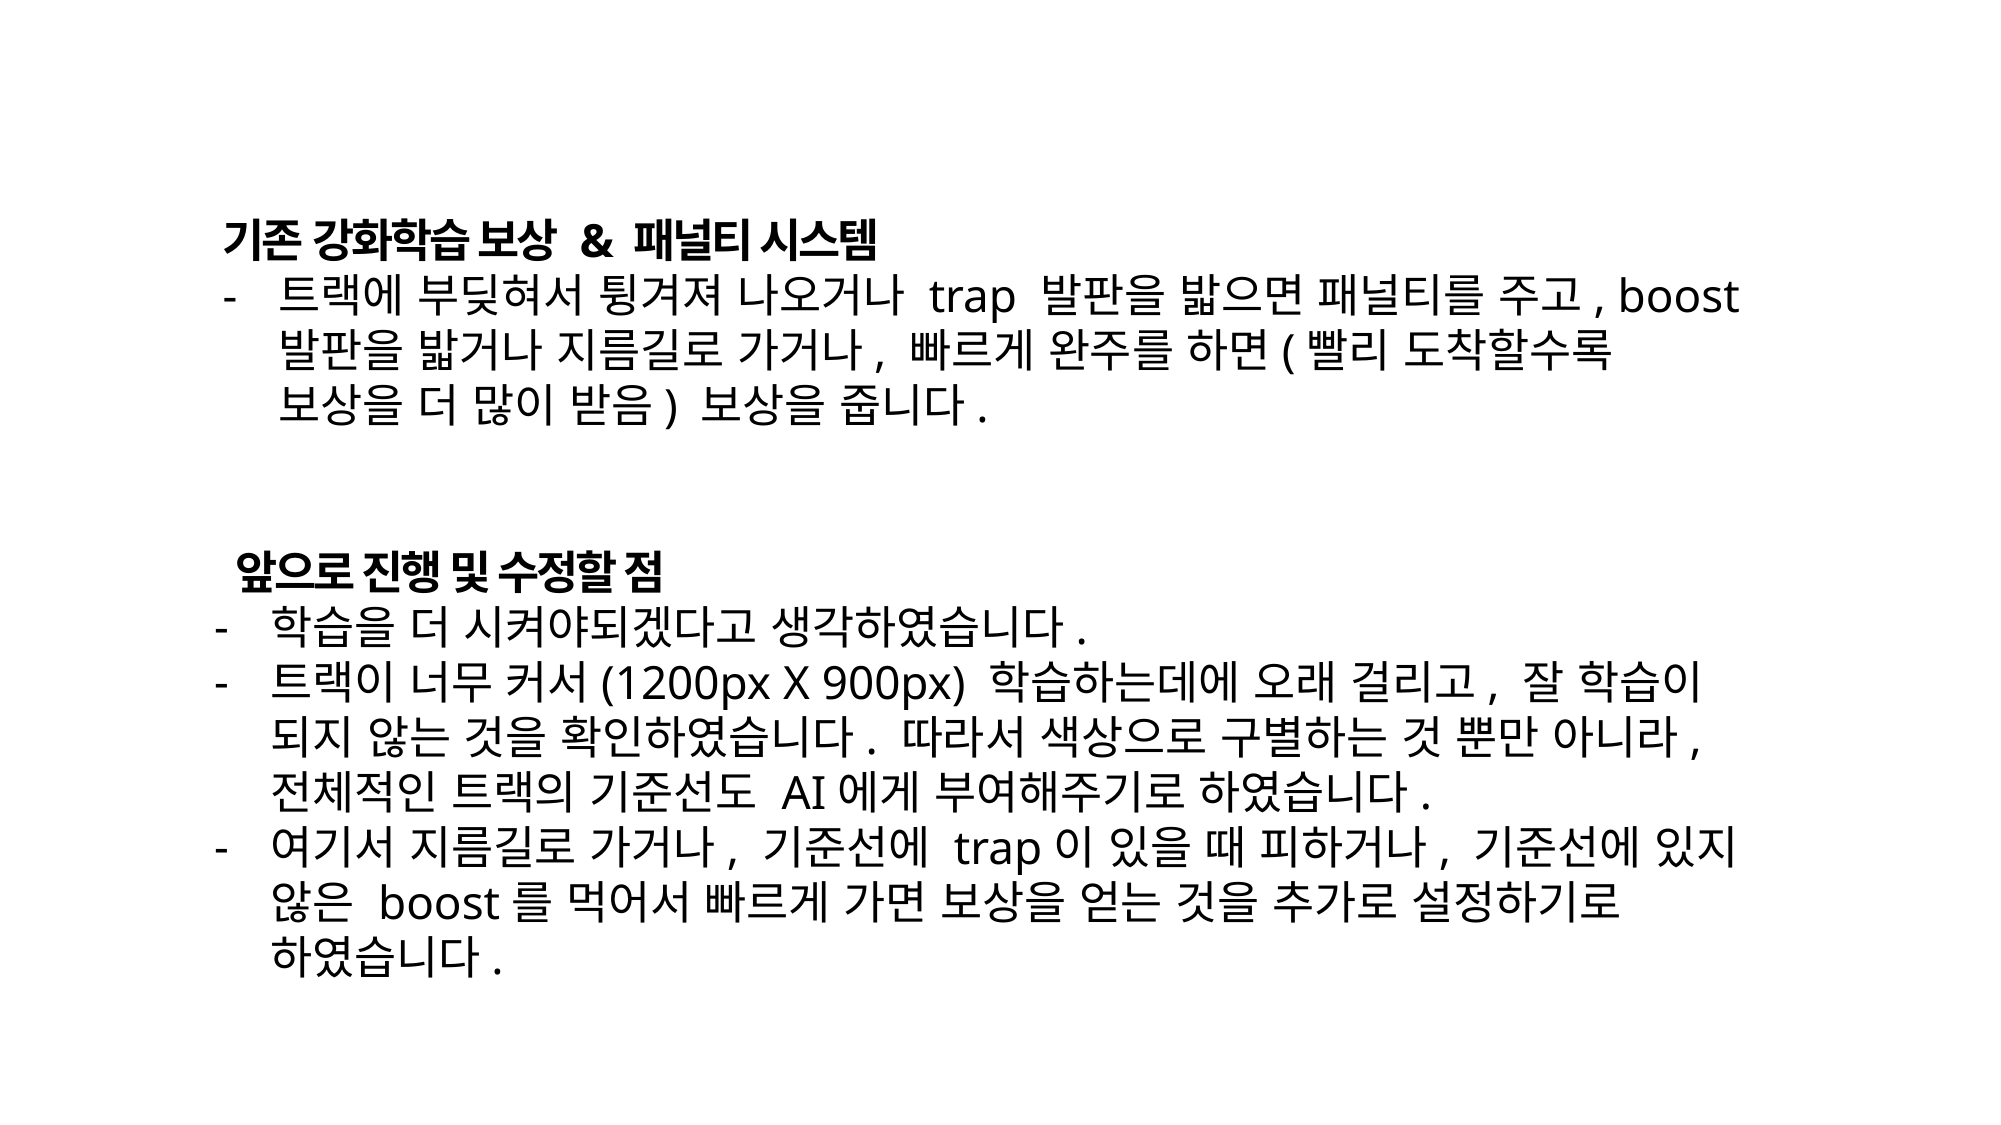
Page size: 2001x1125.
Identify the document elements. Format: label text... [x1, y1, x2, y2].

text_box 앞으로 진행 및 수정할 점 학습을 더 시켜야되겠다고 생각하였습니다. 트랙이 너무 커서(1200px X 900px) 학습하는데에 오래 걸리고, 잘 학습이 되지 않는 것을 확인하였습니다. 따라서 색상으로 구별하는 것 뿐만 아니라, 전체적인 트랙의 기준선도 AI에게 부여해주기로 하였습니다. 여기서 지름길로 가거나, 기준선에 trap이 있을 때 피하거나, 기준선에 있지 않은 boost를 먹어서 빠르게 가면 보상을 얻는 것을 추가로 설정하기로 하였습니다. [199, 536, 1801, 991]
text_box 기존 강화학습 보상 & 패널티 시스템 트랙에 부딪혀서 튕겨져 나오거나 trap 발판을 밟으면 패널티를 주고, boost 발판을 밟거나 지름길로 가거나, 빠르게 완주를 하면(빨리 도착할수록 보상을 더 많이 받음) 보상을 줍니다. [207, 204, 1764, 440]
